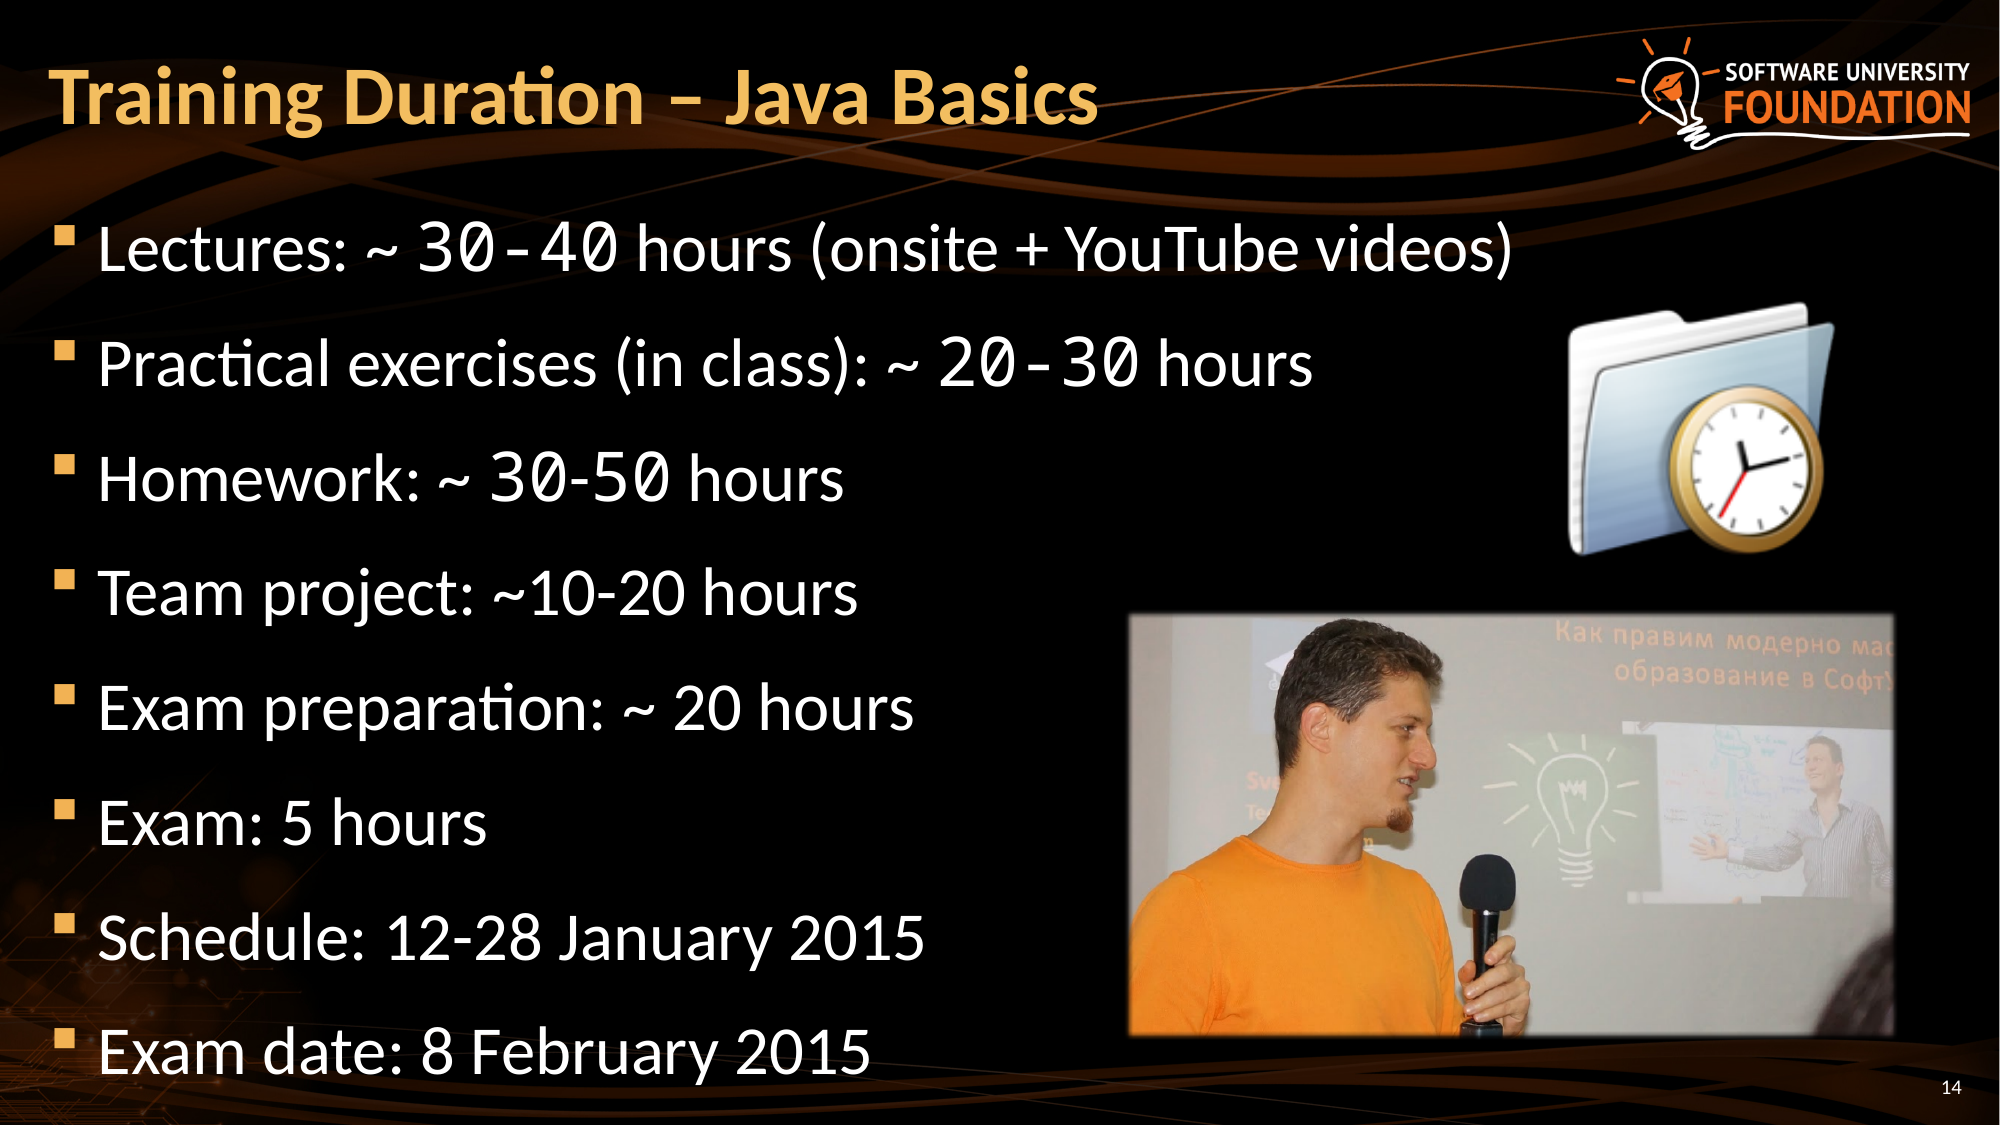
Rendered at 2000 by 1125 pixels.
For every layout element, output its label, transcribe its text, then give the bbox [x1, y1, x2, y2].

picture [0, 0, 2000, 1125]
list Lectures: ~ 30-40 hours (onsite + YouTube videos) Practical exercises (in class): ~ 20-30 hours Homework: ~ 30-50 hours Team project: ~10-20 hours Exam preparation: ~ 20 hours Exam: 5 hours Schedule: 12-28 January 2015 Exam date: 8 February 2015 [31, 188, 1968, 1103]
title Training Duration – Java Basics [30, 6, 1602, 189]
